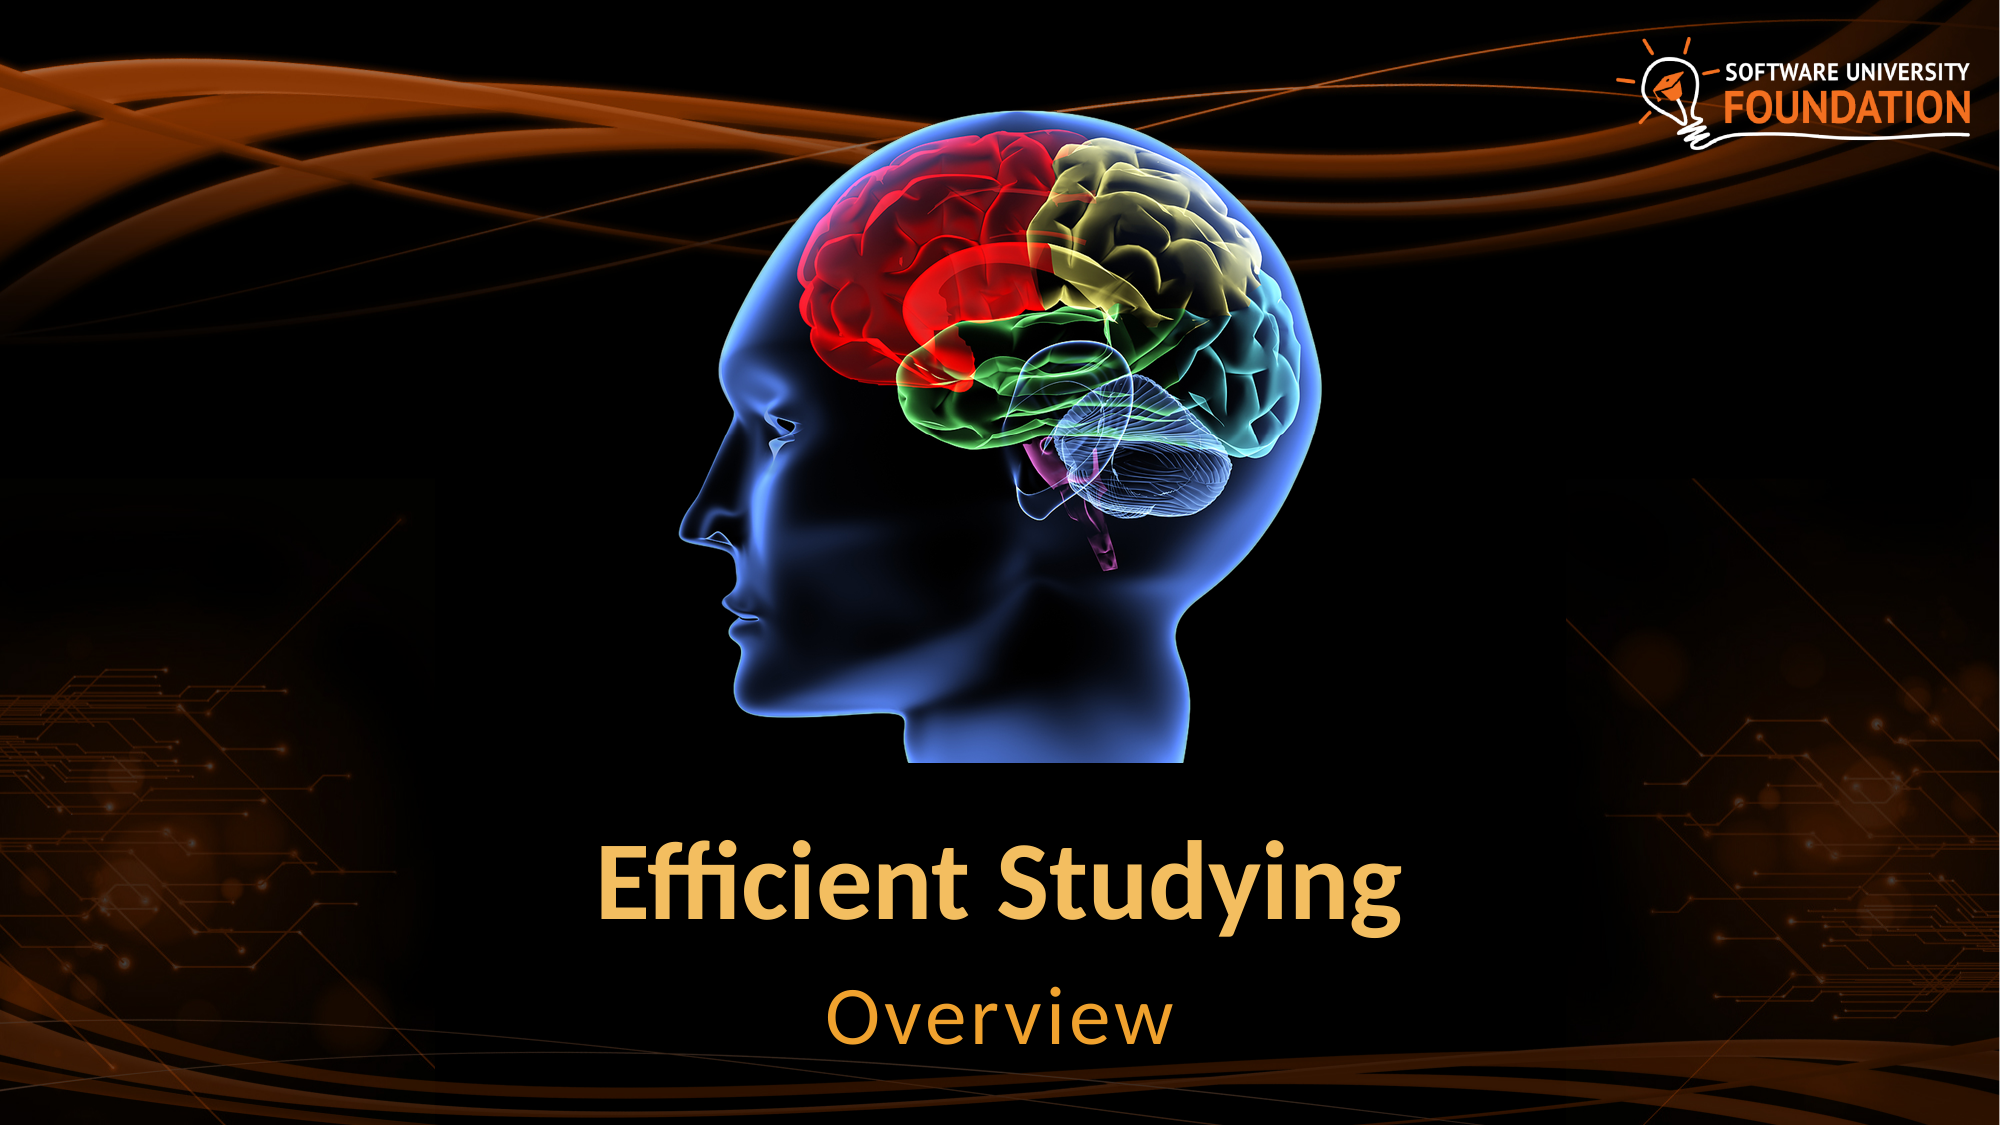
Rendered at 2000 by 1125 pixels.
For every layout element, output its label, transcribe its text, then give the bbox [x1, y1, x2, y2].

subtitle Overview [349, 950, 1650, 1068]
title Efficient Studying [349, 815, 1650, 950]
picture [0, 0, 2000, 1125]
